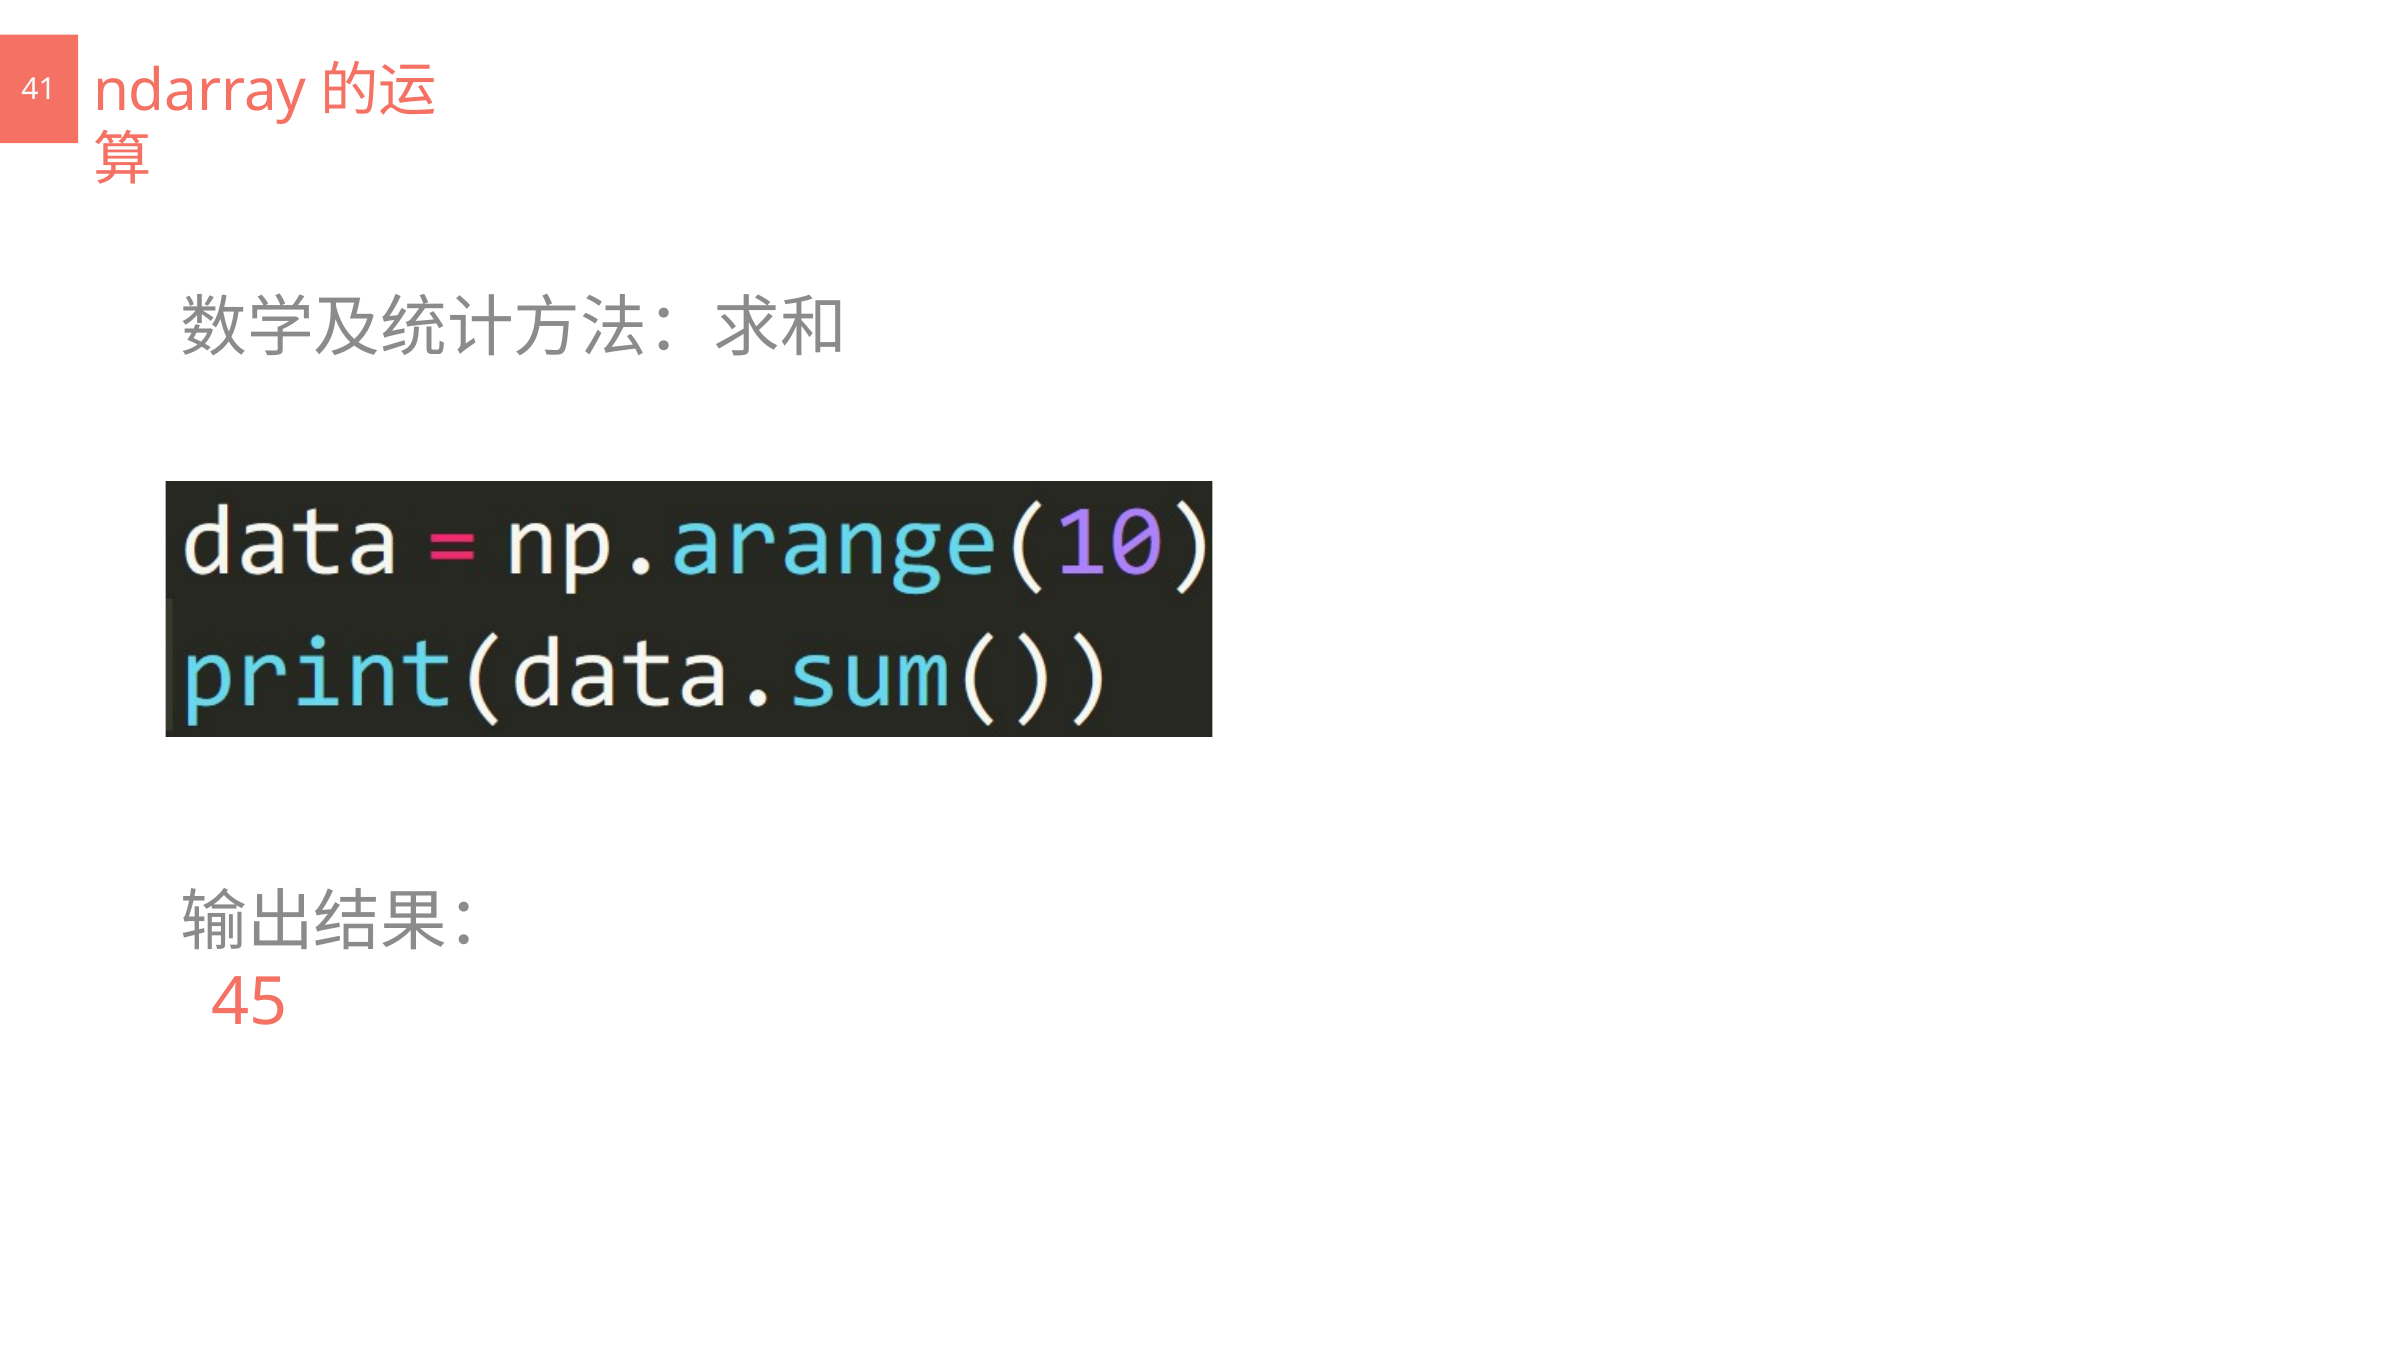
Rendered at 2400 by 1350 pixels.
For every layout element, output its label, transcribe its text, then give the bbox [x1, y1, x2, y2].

title ndarray的运算 [91, 49, 484, 278]
text_box 41 [19, 67, 59, 106]
text_box [0, 34, 79, 144]
text_box 输出结果： 45 [178, 875, 516, 1038]
text_box 数学及统计方法：求和 [178, 281, 849, 364]
text_box [165, 481, 1213, 737]
